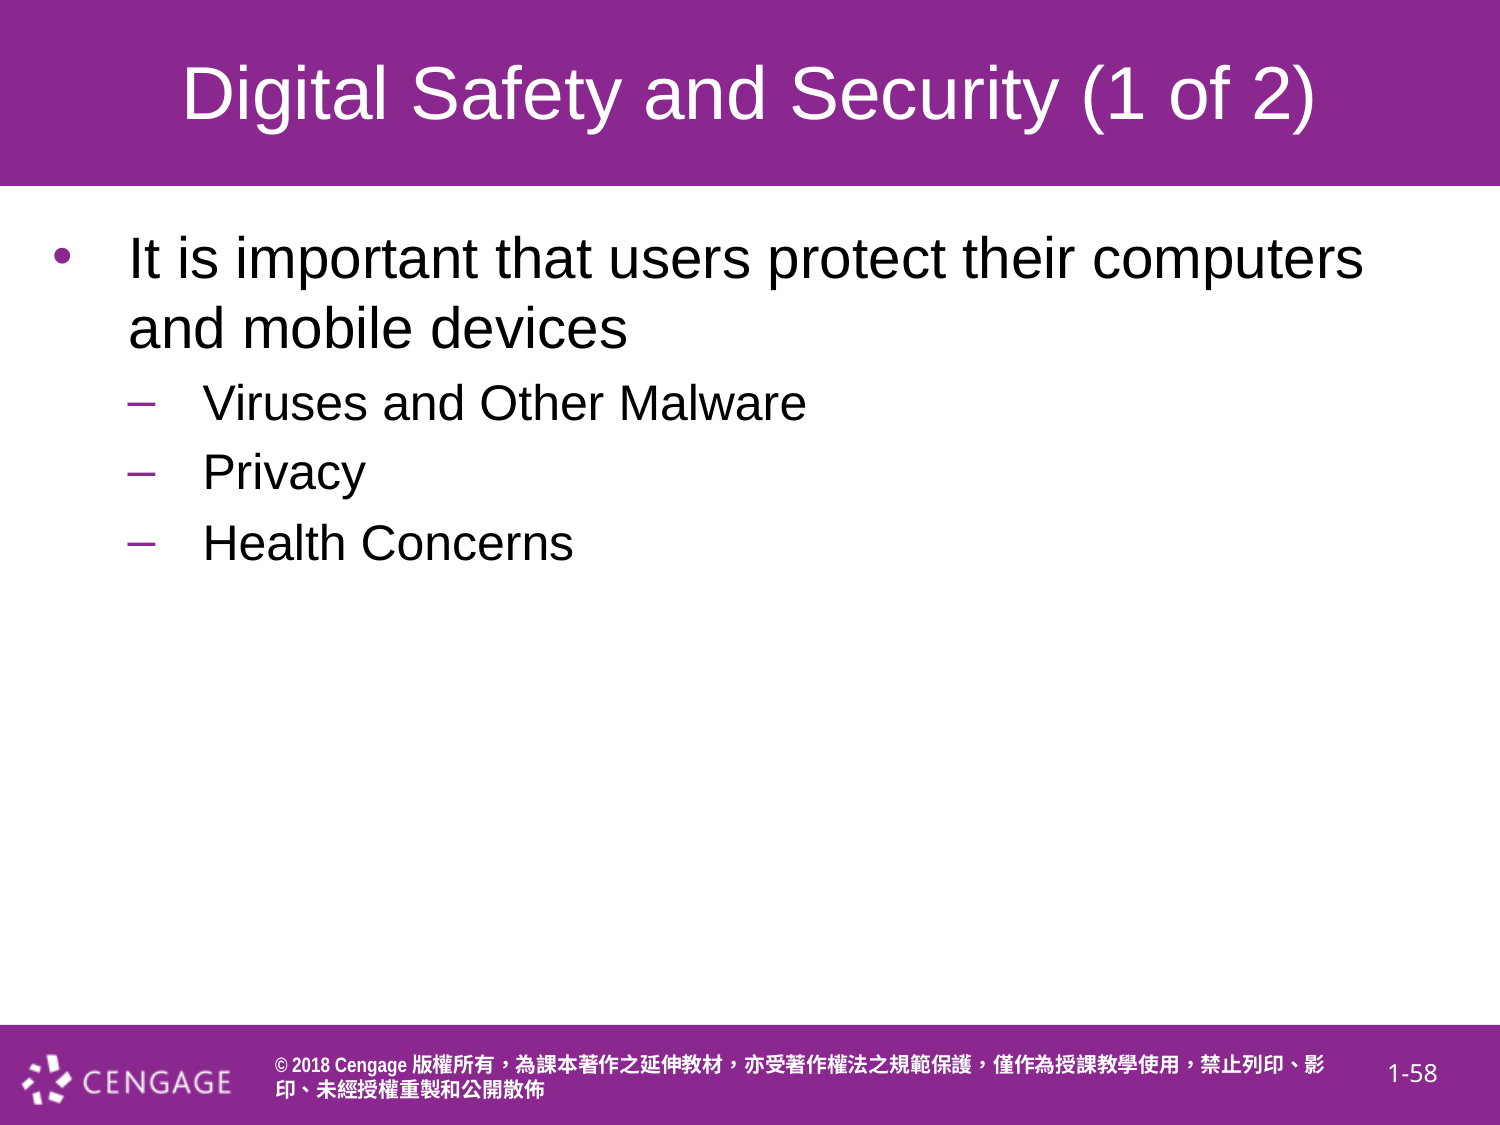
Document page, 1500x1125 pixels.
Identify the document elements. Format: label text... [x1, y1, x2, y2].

list It is important that users protect their computers and mobile devices Viruses and Other Malware Privacy Health Concerns [37, 212, 1475, 1005]
picture [12, 1045, 236, 1113]
title Digital Safety and Security (1 of 2) [7, 4, 1493, 175]
